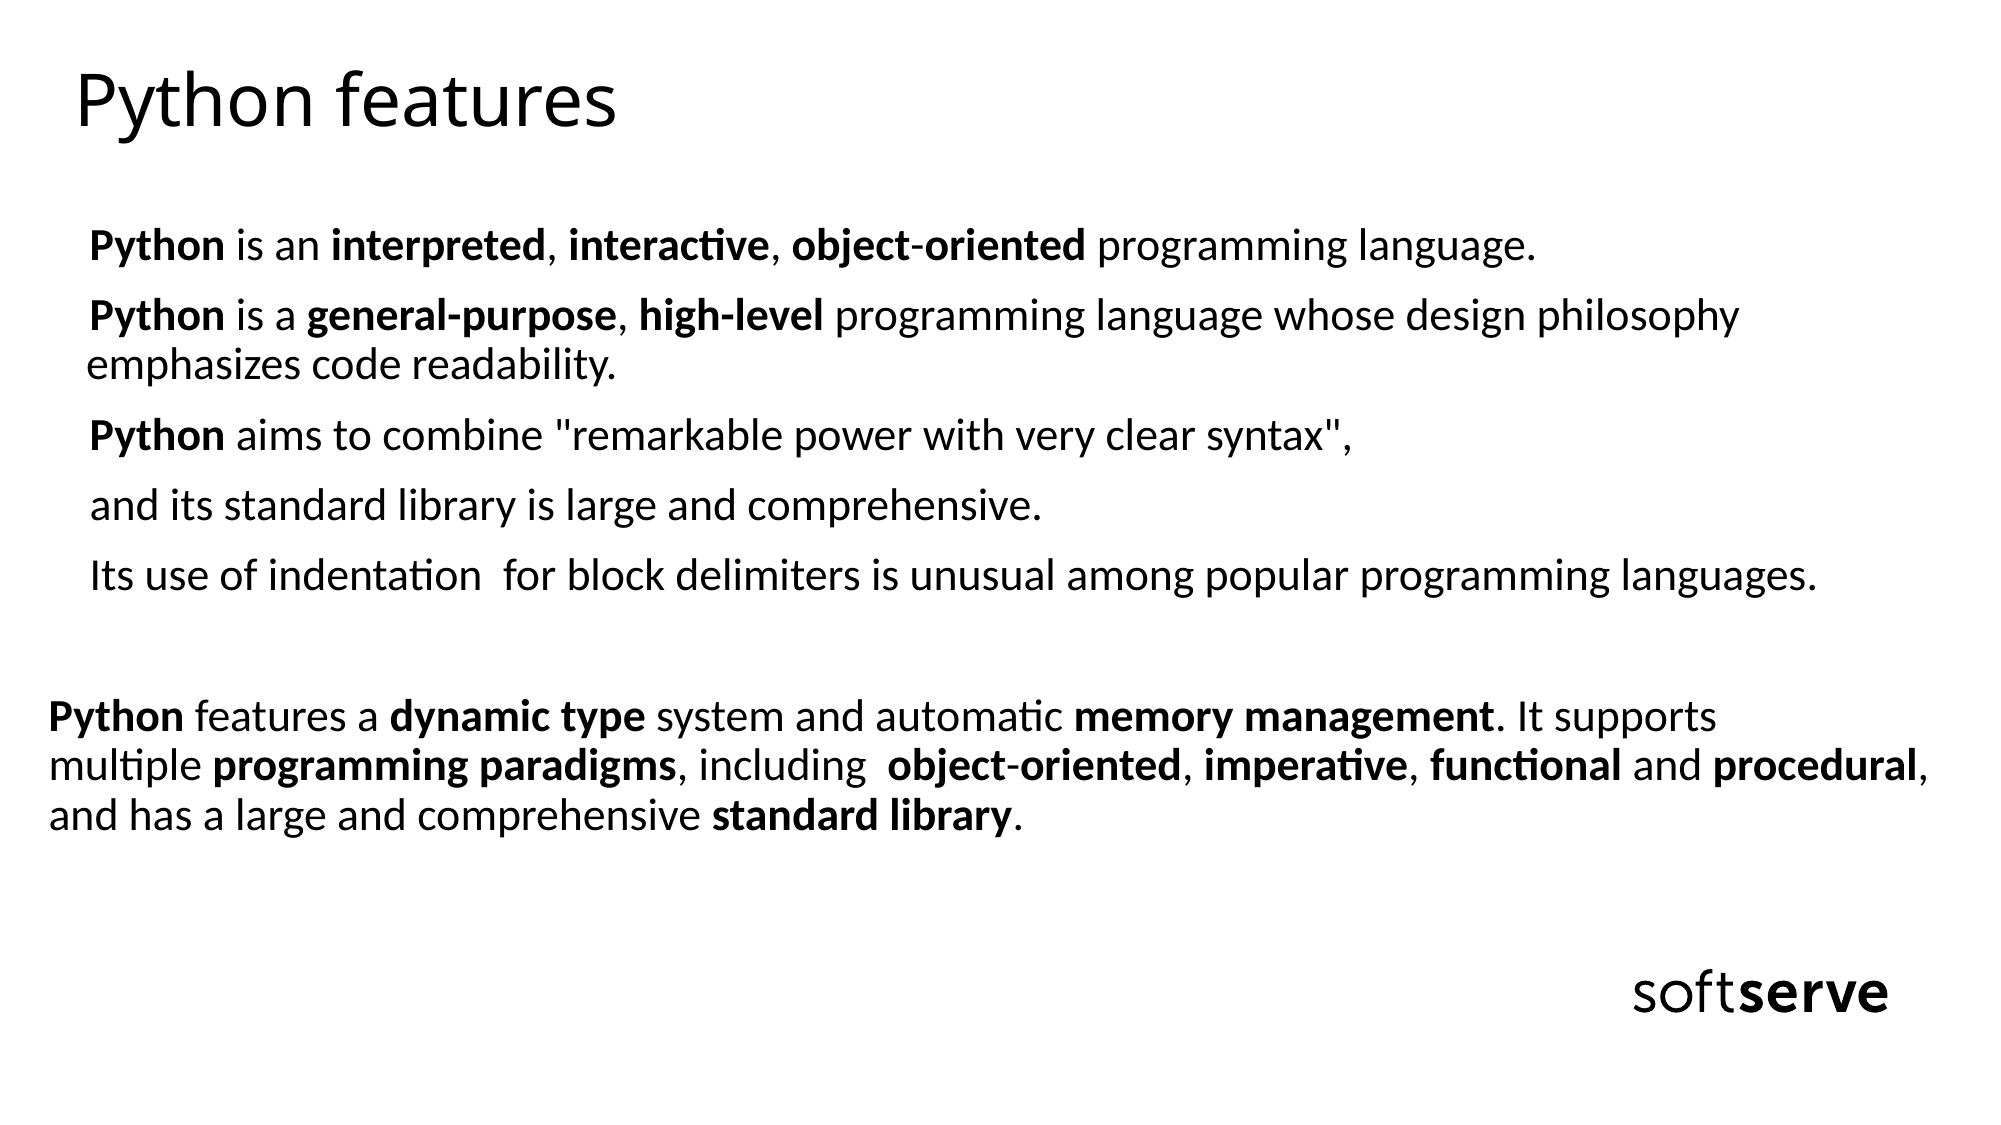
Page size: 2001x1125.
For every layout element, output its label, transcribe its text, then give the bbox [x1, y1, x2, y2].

list Python is an interpreted, interactive, object-oriented programming language. Python is a general-purpose, high-level programming language whose design philosophy emphasizes code readability. Python aims to combine "remarkable power with very clear syntax", and its standard library is large and comprehensive. Its use of indentation for block delimiters is unusual among popular programming languages. Python features a dynamic type system and automatic memory management. It supports multiple programming paradigms, including object-oriented, imperative, functional and procedural, and has a large and comprehensive standard library. [33, 213, 1957, 934]
title Python features [59, 56, 1957, 143]
